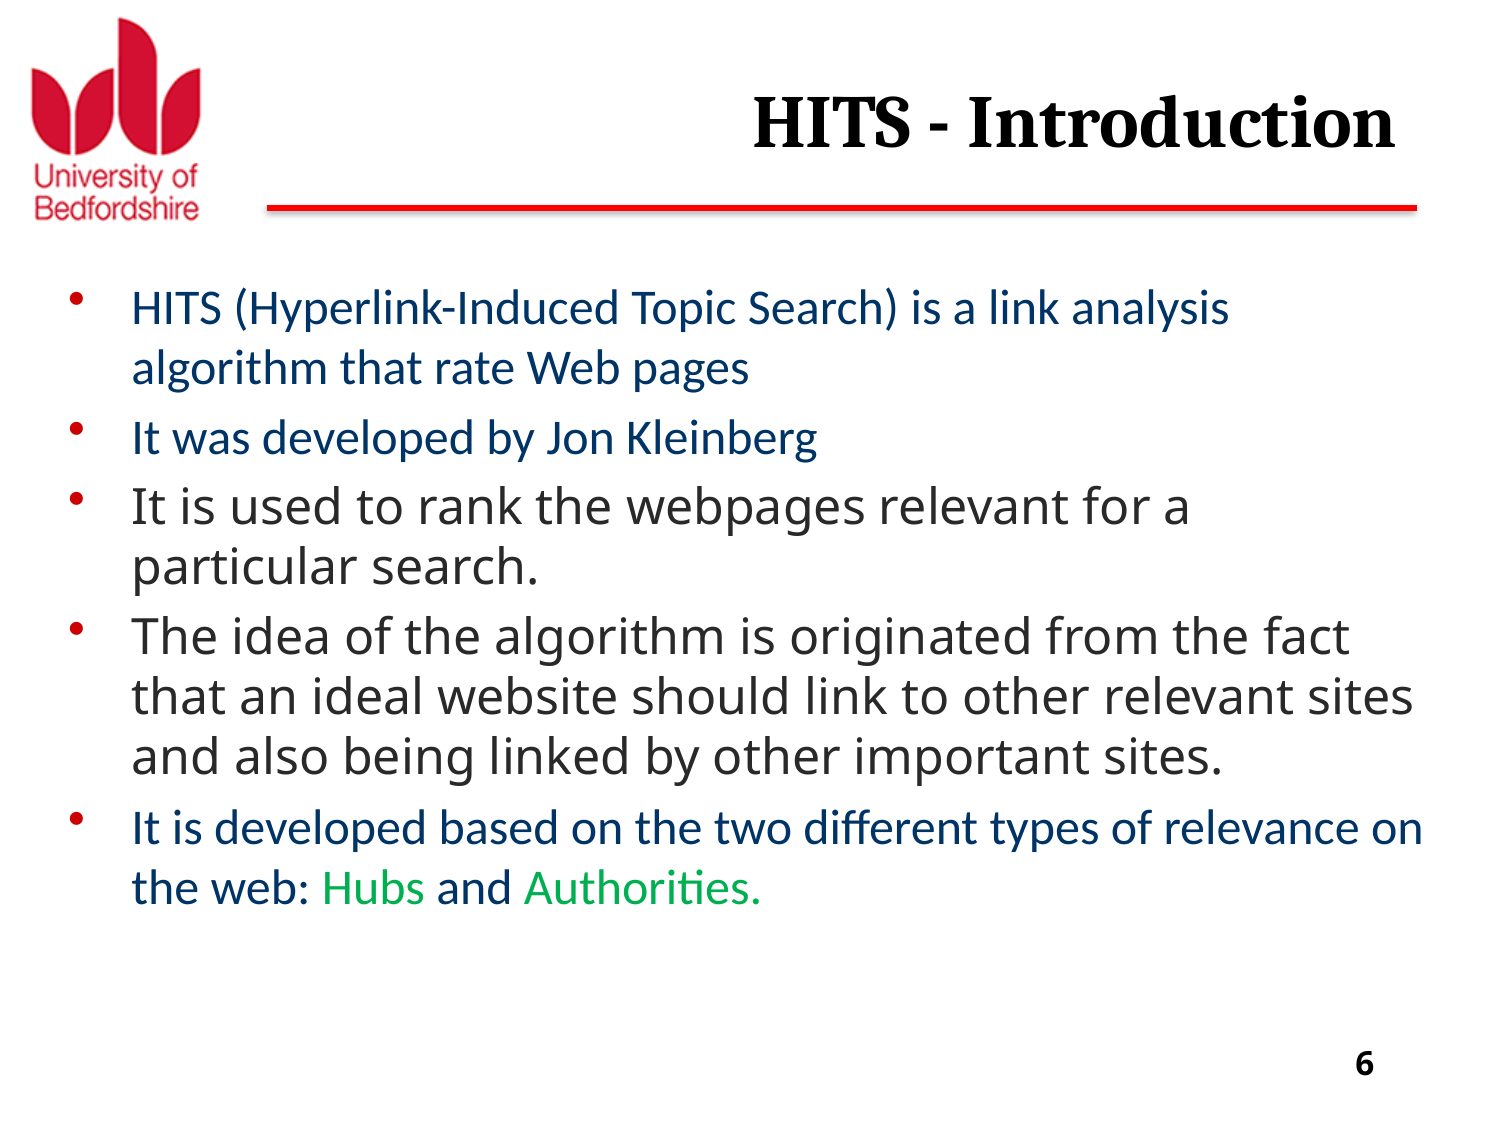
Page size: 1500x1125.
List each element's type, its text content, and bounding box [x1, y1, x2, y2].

picture [0, 0, 237, 236]
list HITS (Hyperlink-Induced Topic Search) is a link analysis algorithm that rate Web pages It was developed by Jon Kleinberg It is used to rank the webpages relevant for a particular search. The idea of the algorithm is originated from the fact that an ideal website should link to other relevant sites and also being linked by other important sites. It is developed based on the two different types of relevance on the web: Hubs and Authorities. [53, 267, 1447, 941]
title HITS - Introduction [262, 61, 1413, 174]
